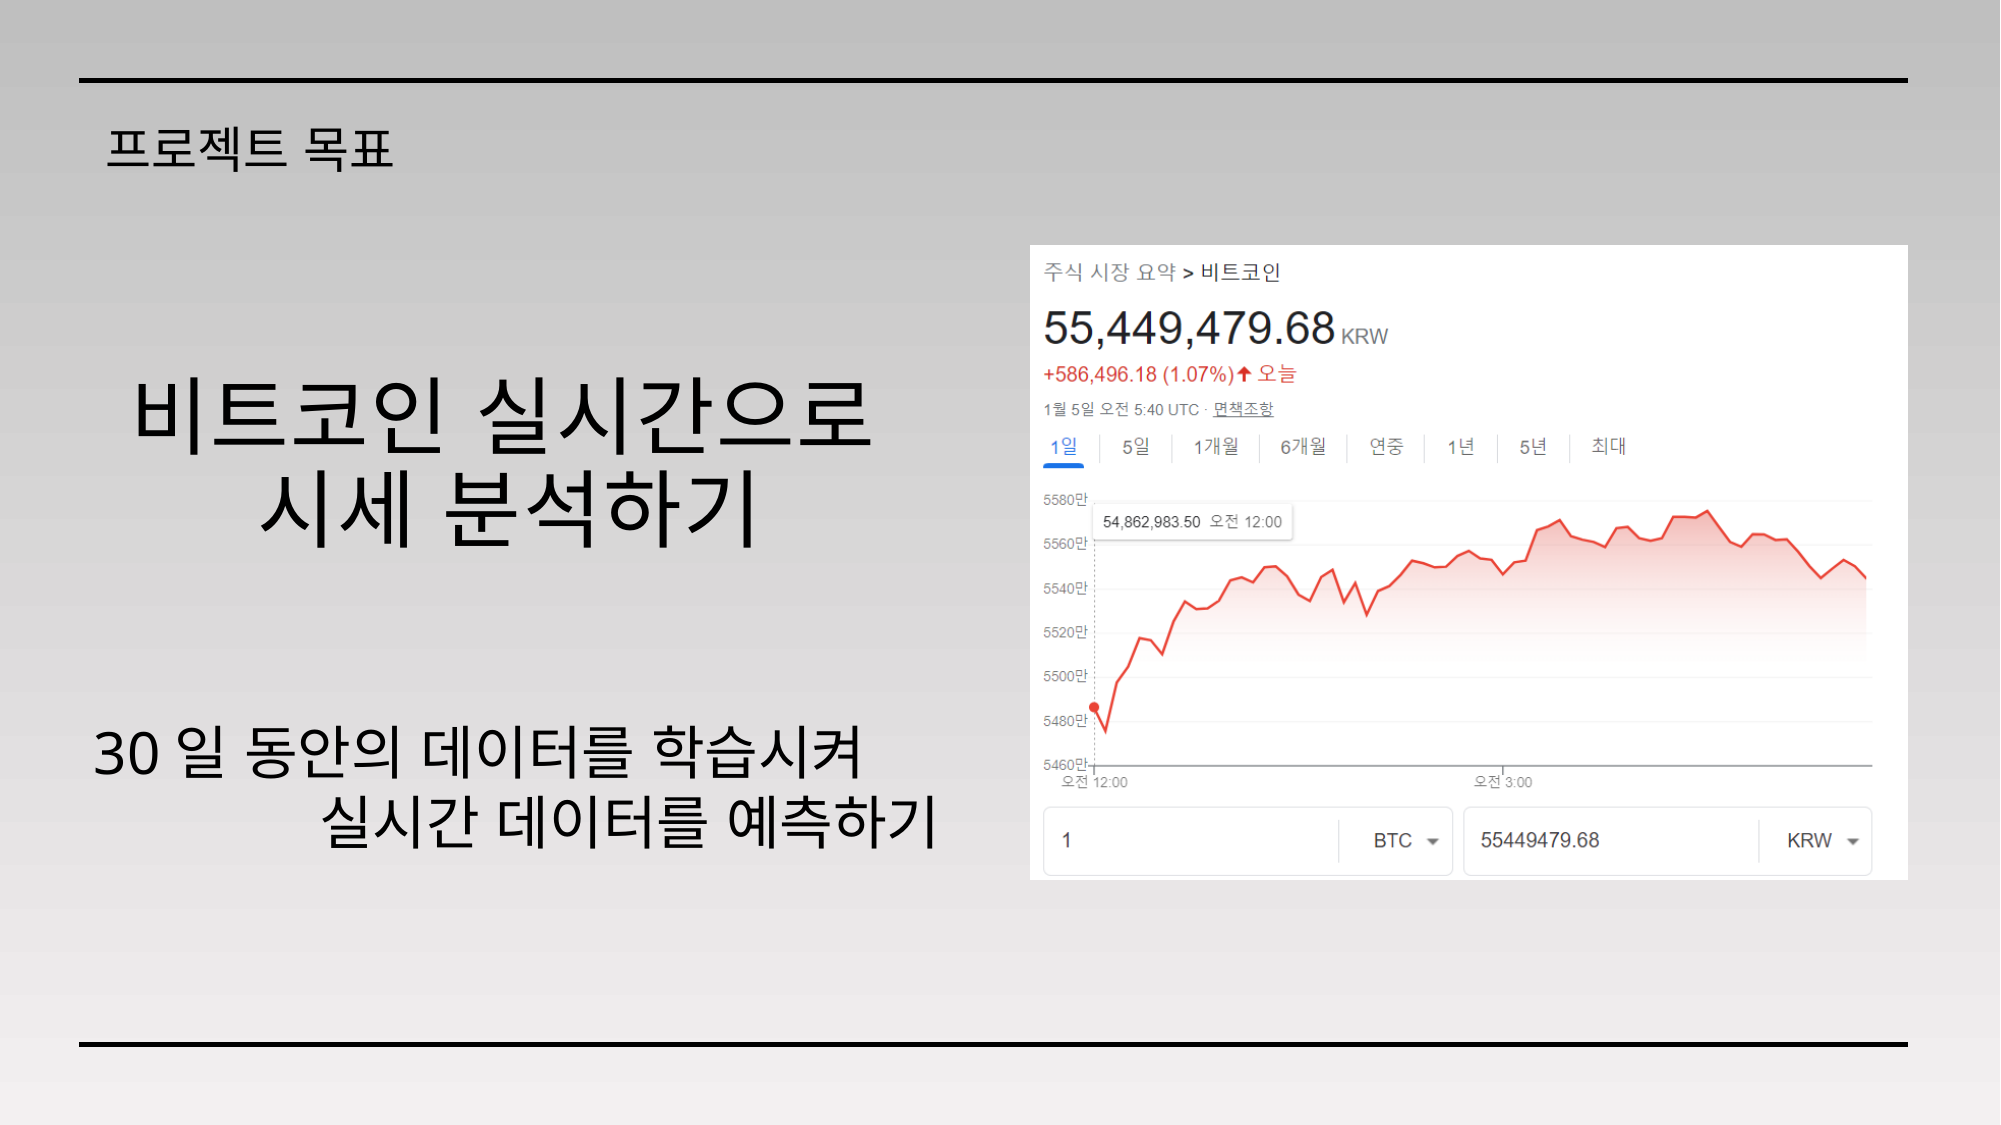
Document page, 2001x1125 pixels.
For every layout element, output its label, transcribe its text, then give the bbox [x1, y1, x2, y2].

title 비트코인 실시간으로 시세 분석하기 [115, 283, 967, 651]
text_box [0, 0, 2000, 1125]
picture [1030, 245, 1908, 880]
text_box 프로젝트 목표 [90, 110, 568, 186]
text_box 30일 동안의 데이터를 학습시켜 실시간 데이터를 예측하기 [79, 708, 1015, 864]
